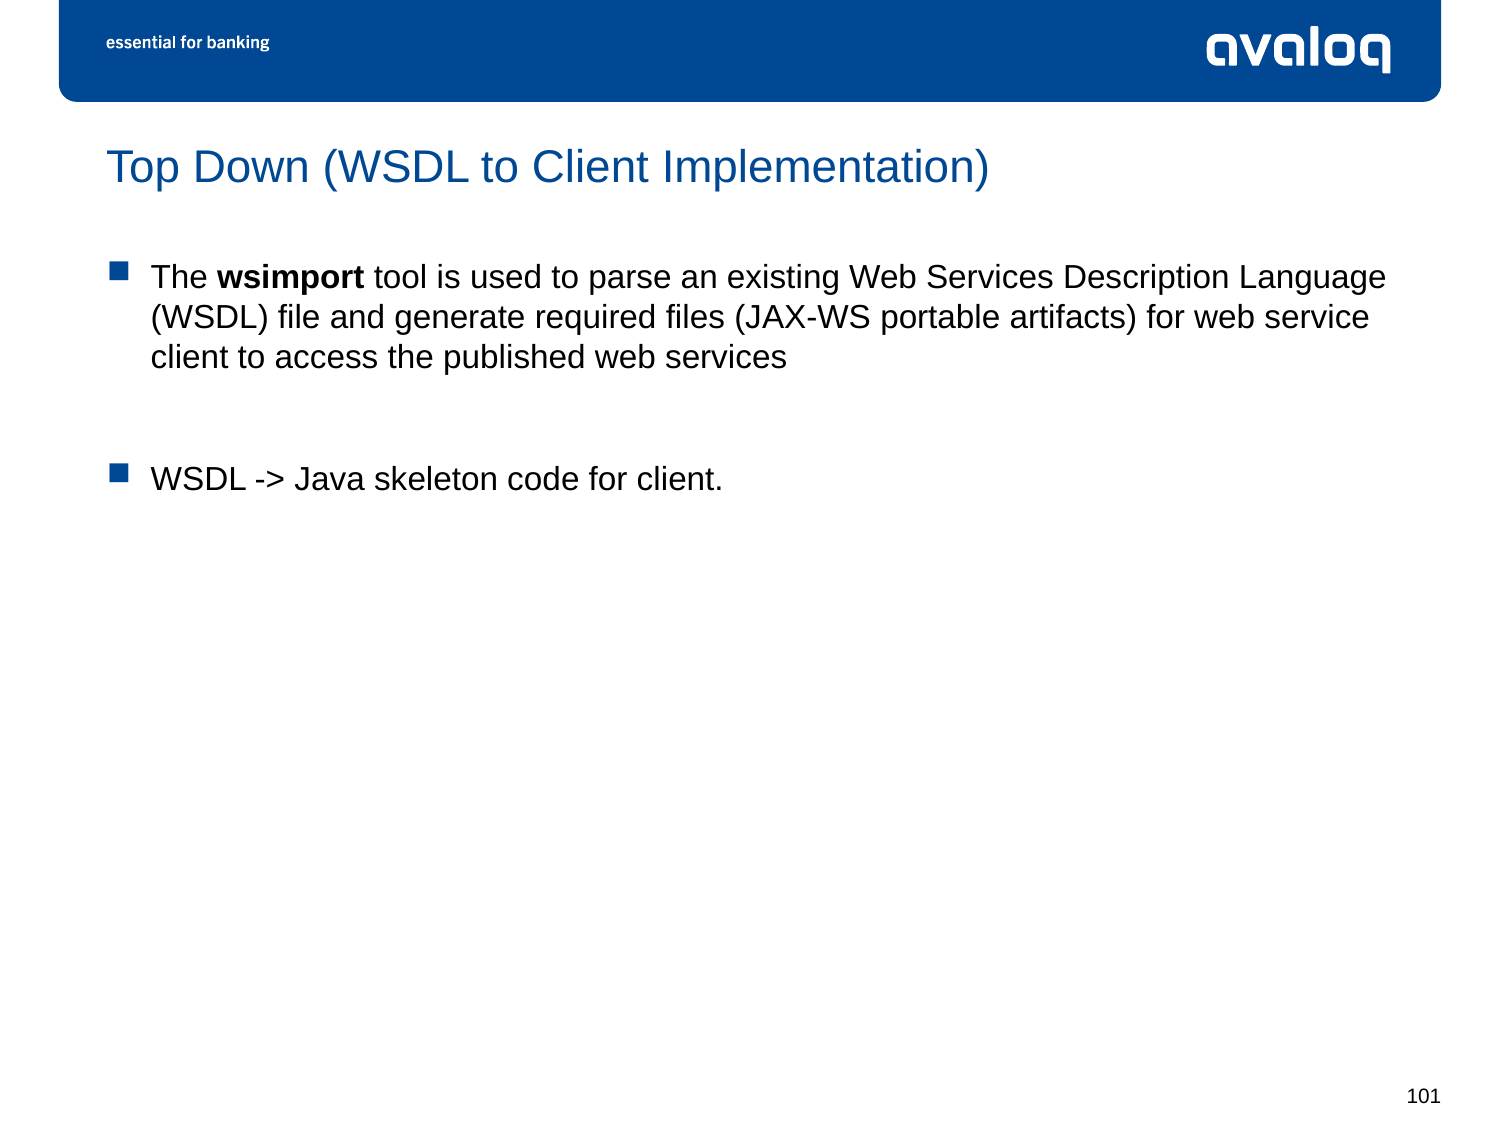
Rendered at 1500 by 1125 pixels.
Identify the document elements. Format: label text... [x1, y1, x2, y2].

slide_number 101 [1200, 1082, 1442, 1112]
title Top Down (WSDL to Client Implementation) [105, 142, 1394, 215]
list The wsimport tool is used to parse an existing Web Services Description Language (WSDL) file and generate required files (JAX-WS portable artifacts) for web service client to access the published web services WSDL -> Java skeleton code for client. [105, 255, 1394, 1042]
